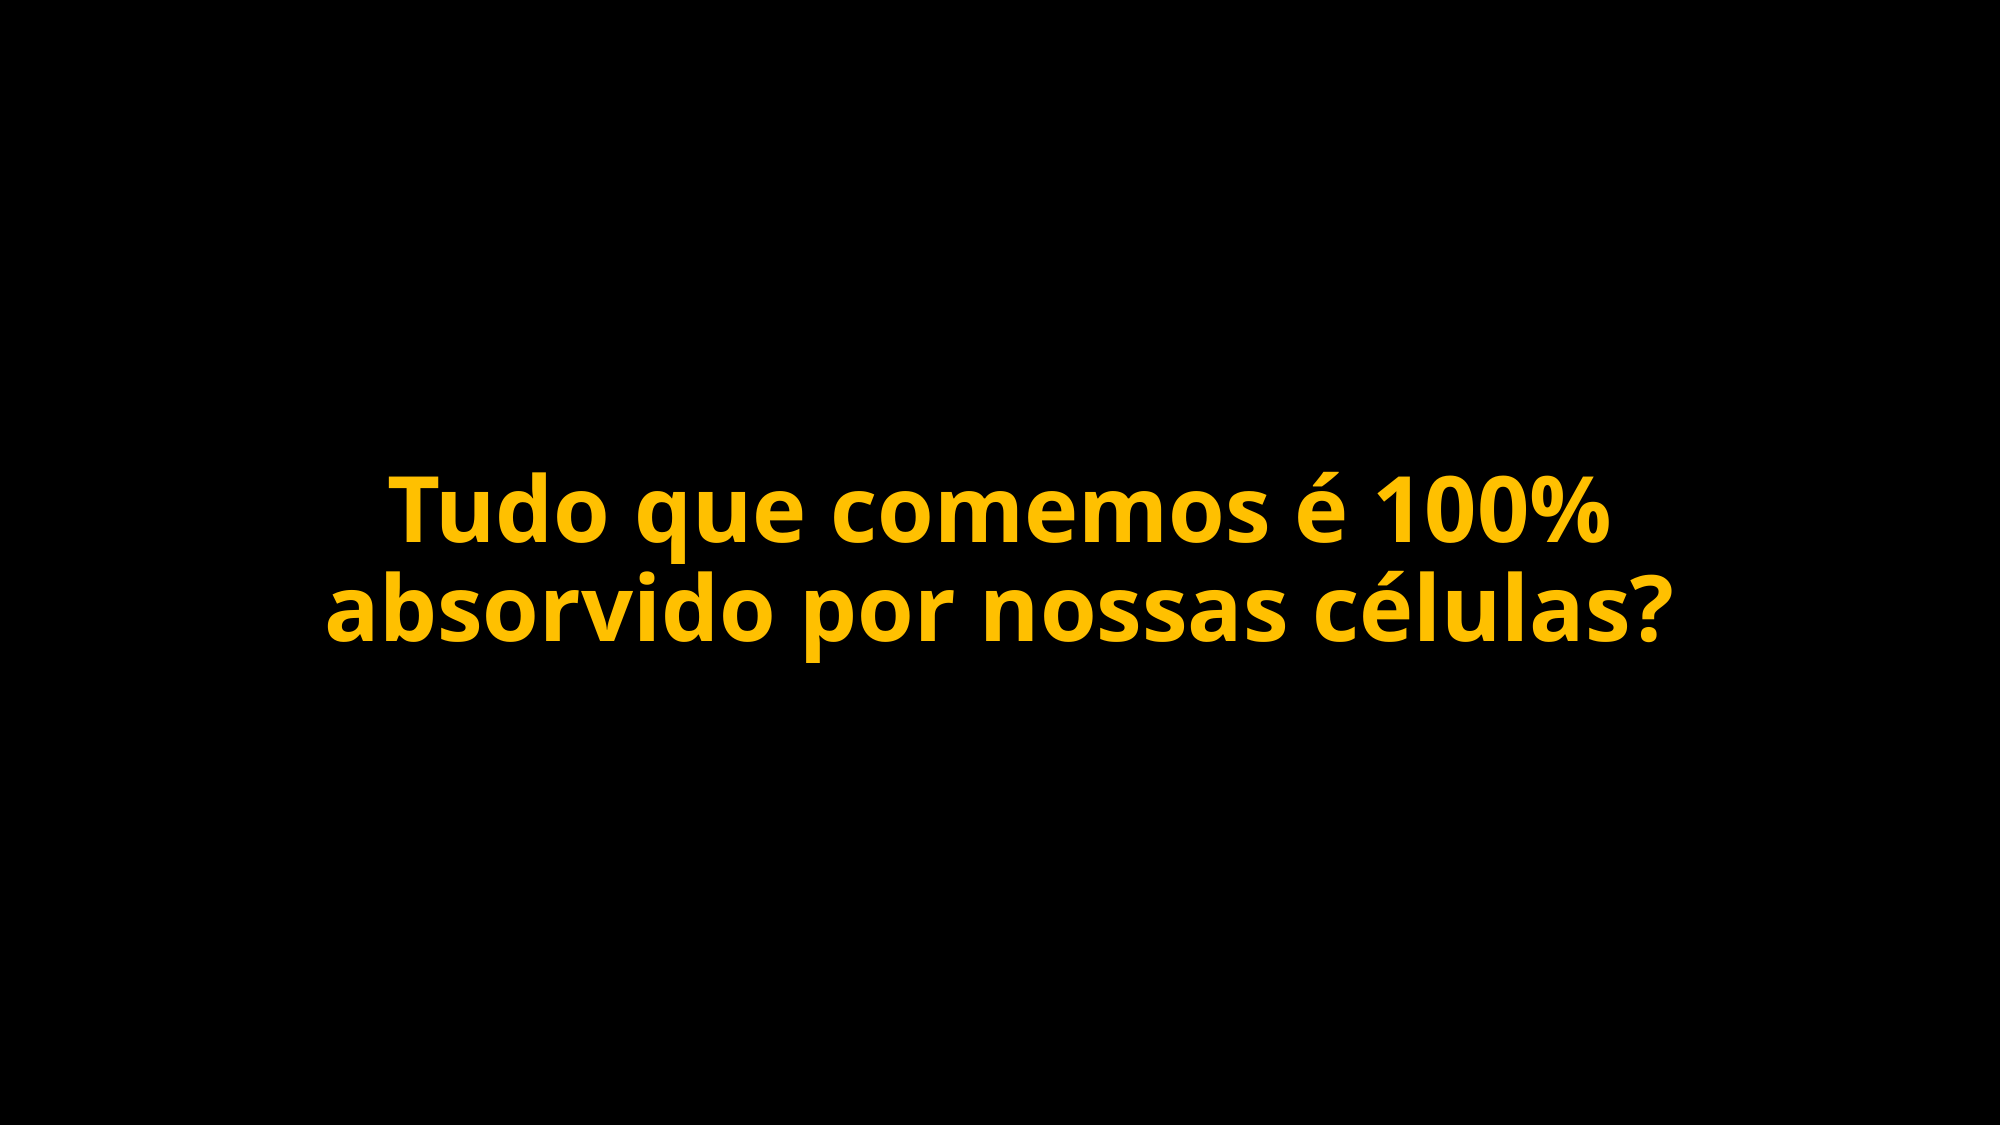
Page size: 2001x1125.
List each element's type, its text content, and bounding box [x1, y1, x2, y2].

title Tudo que comemos é 100% absorvido por nossas células? [260, 388, 1740, 737]
